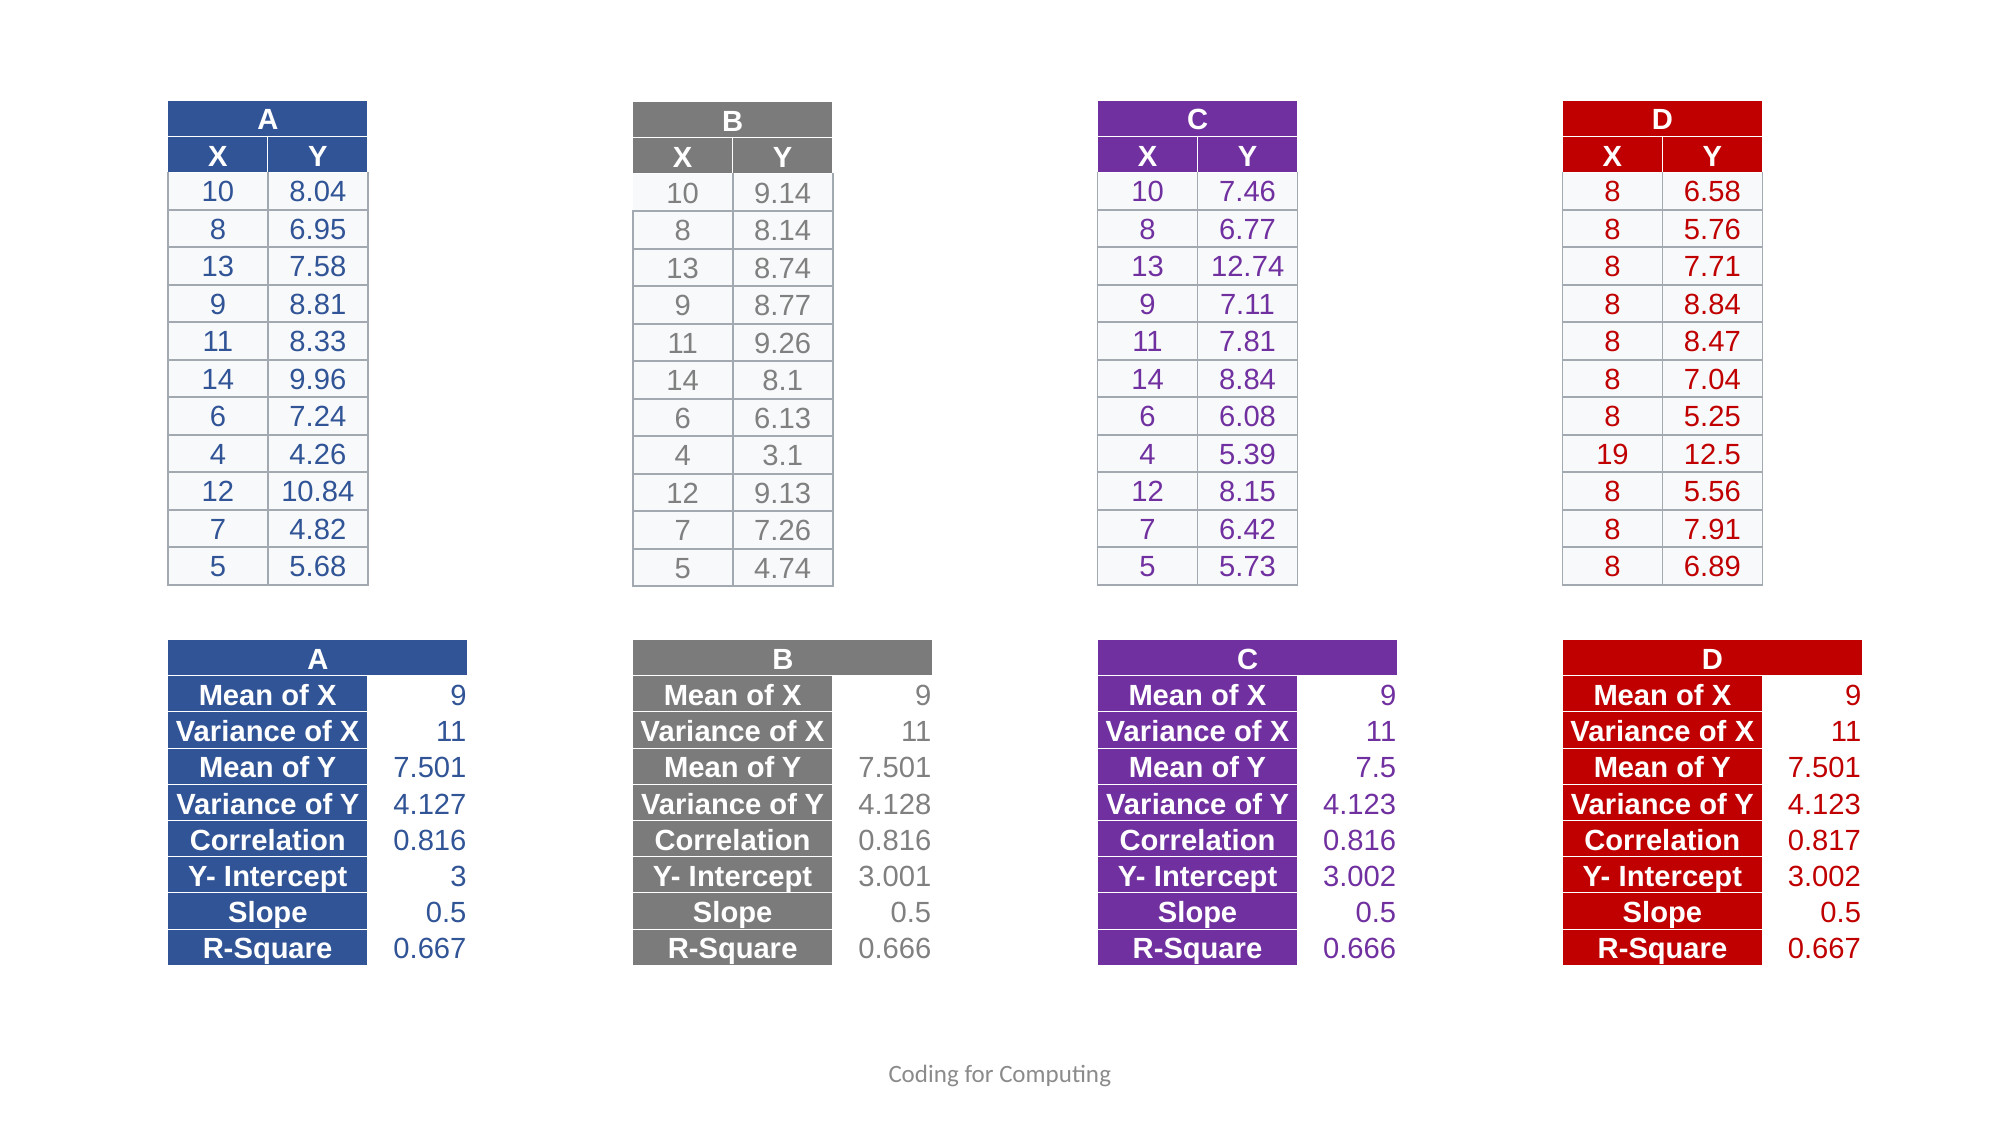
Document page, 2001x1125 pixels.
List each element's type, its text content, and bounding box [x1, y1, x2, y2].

table_cell Mean of X [168, 676, 367, 711]
table_cell Variance of Y [1098, 785, 1297, 820]
table_cell 5.25 [1663, 398, 1762, 434]
table_cell 7.24 [269, 398, 367, 434]
table_cell 11 [368, 712, 467, 748]
table_cell Variance of X [1563, 712, 1762, 748]
table_cell 9 [368, 676, 467, 711]
table_cell 0.667 [1763, 930, 1862, 965]
table_cell 8 [1563, 173, 1662, 209]
table_cell 0.816 [368, 821, 467, 856]
table_cell 8 [1563, 323, 1662, 359]
table_cell 8 [1563, 548, 1662, 584]
table_cell 12 [634, 475, 732, 510]
table_cell Slope [1098, 893, 1297, 929]
table_cell 11 [1298, 712, 1397, 748]
table_cell 3.002 [1763, 857, 1862, 892]
table_cell 6.77 [1198, 211, 1297, 246]
table_cell 0.5 [1763, 893, 1862, 929]
table_cell Y- Intercept [1563, 857, 1762, 892]
table_cell 4.82 [269, 511, 367, 546]
table_cell Y [1663, 137, 1762, 172]
table_cell 13 [1098, 248, 1197, 284]
table_cell Mean of X [633, 676, 832, 711]
table_cell Correlation [168, 821, 367, 856]
table_cell 5.68 [269, 548, 367, 584]
table_cell Y- Intercept [633, 857, 832, 892]
table_cell 7.81 [1198, 323, 1297, 359]
table_cell 8.81 [269, 286, 367, 321]
table_cell 4 [169, 436, 267, 471]
table_cell 5.76 [1663, 211, 1762, 246]
table_cell 13 [169, 248, 267, 284]
table_cell 7.11 [1198, 286, 1297, 321]
table_cell 14 [169, 361, 267, 396]
table_cell 9 [833, 676, 932, 711]
table_cell 7.5 [1298, 749, 1397, 784]
table_cell 6 [634, 400, 732, 435]
table_cell 8 [1563, 211, 1662, 246]
table_cell 19 [1563, 436, 1662, 471]
table_cell 0.816 [1298, 821, 1397, 856]
table_header A [168, 101, 367, 136]
table_cell 6 [169, 398, 267, 434]
table_cell 5 [1098, 548, 1197, 584]
table_cell 7.26 [734, 512, 832, 548]
table_cell Variance of Y [168, 785, 367, 820]
table_cell 7.501 [833, 749, 932, 784]
table_cell R-Square [1098, 930, 1297, 965]
table_header B [633, 640, 932, 675]
table_cell 3.1 [734, 437, 832, 473]
table_cell Y- Intercept [168, 857, 367, 892]
table_cell 9 [1763, 676, 1862, 711]
table_cell 8 [1563, 361, 1662, 396]
table_cell 4.123 [1763, 785, 1862, 820]
table_cell 4.123 [1298, 785, 1397, 820]
table_cell Y [733, 138, 832, 173]
table_cell 5.73 [1198, 548, 1297, 584]
table_header B [633, 102, 832, 137]
table_cell X [1563, 137, 1662, 172]
table_cell 12.74 [1198, 248, 1297, 284]
table_cell 9 [1098, 286, 1197, 321]
table_cell 13 [634, 250, 732, 285]
table_cell R-Square [1563, 930, 1762, 965]
table_cell 0.5 [368, 893, 467, 929]
table_cell 8.1 [734, 362, 832, 398]
table_cell 6.08 [1198, 398, 1297, 434]
table_cell X [1098, 137, 1197, 172]
table_cell Variance of X [168, 712, 367, 748]
table_cell Correlation [633, 821, 832, 856]
table_cell Variance of X [633, 712, 832, 748]
table_cell 4.127 [368, 785, 467, 820]
table_cell Mean of Y [168, 749, 367, 784]
table_cell Mean of X [1563, 676, 1762, 711]
table_cell 7.04 [1663, 361, 1762, 396]
table_cell 8 [634, 212, 732, 248]
table_cell 8 [1563, 511, 1662, 546]
table_cell 3 [368, 857, 467, 892]
table_cell 10 [633, 174, 732, 210]
table_cell Y [1198, 137, 1297, 172]
table_cell 3.002 [1298, 857, 1397, 892]
table_cell Mean of X [1098, 676, 1297, 711]
table_cell Mean of Y [1563, 749, 1762, 784]
table_cell 0.816 [833, 821, 932, 856]
table_cell 6.13 [734, 400, 832, 435]
table_cell 7 [634, 512, 732, 548]
table_cell X [168, 137, 267, 172]
table_cell 5 [169, 548, 267, 584]
table_cell 11 [169, 323, 267, 359]
table_cell 8.74 [734, 250, 832, 285]
table_cell R-Square [633, 930, 832, 965]
table_cell Correlation [1098, 821, 1297, 856]
table_cell 12 [1098, 473, 1197, 509]
table_cell 0.666 [833, 930, 932, 965]
table_cell 8.14 [734, 212, 832, 248]
table_cell 8 [1563, 473, 1662, 509]
table_cell 7.71 [1663, 248, 1762, 284]
table_cell 4.128 [833, 785, 932, 820]
table_cell 0.5 [833, 893, 932, 929]
table_cell 9.26 [734, 325, 832, 360]
table_cell 7 [169, 511, 267, 546]
table_cell 10 [1098, 173, 1197, 209]
table_cell 8.33 [269, 323, 367, 359]
table_cell 6.89 [1663, 548, 1762, 584]
table_cell 8.84 [1198, 361, 1297, 396]
table_cell 14 [634, 362, 732, 398]
table_cell 10 [169, 173, 267, 209]
table_cell 8 [169, 211, 267, 246]
table_cell 11 [634, 325, 732, 360]
table_cell Y [268, 137, 367, 172]
table_cell 11 [1763, 712, 1862, 748]
table_cell 9 [1298, 676, 1397, 711]
table_cell R-Square [168, 930, 367, 965]
table_cell 8.77 [734, 287, 832, 323]
table_cell 8 [1098, 211, 1197, 246]
table_header D [1563, 640, 1862, 675]
table_cell 6.42 [1198, 511, 1297, 546]
table_header A [168, 640, 467, 675]
table_cell 8 [1563, 248, 1662, 284]
table_cell Variance of X [1098, 712, 1297, 748]
table_cell 0.667 [368, 930, 467, 965]
table_cell 3.001 [833, 857, 932, 892]
table_cell 7 [1098, 511, 1197, 546]
table_cell 0.666 [1298, 930, 1397, 965]
table_cell 12.5 [1663, 436, 1762, 471]
table_cell Y- Intercept [1098, 857, 1297, 892]
table_cell 8.04 [269, 173, 367, 209]
table_cell 6.58 [1663, 173, 1762, 209]
table_cell 11 [833, 712, 932, 748]
table_cell 8.15 [1198, 473, 1297, 509]
table_cell 10.84 [269, 473, 367, 509]
table_header C [1098, 640, 1397, 675]
table_cell X [633, 138, 732, 173]
table_cell 12 [169, 473, 267, 509]
footer Coding for Computing [662, 1042, 1338, 1103]
table_cell 0.5 [1298, 893, 1397, 929]
table_cell 8 [1563, 286, 1662, 321]
table_cell 4.26 [269, 436, 367, 471]
table_cell 8.84 [1663, 286, 1762, 321]
table_cell Mean of Y [633, 749, 832, 784]
table_cell 9 [169, 286, 267, 321]
table_cell 5 [634, 550, 732, 585]
table_cell Variance of Y [1563, 785, 1762, 820]
table_cell 7.58 [269, 248, 367, 284]
table_cell 4.74 [734, 550, 832, 585]
table_cell 0.817 [1763, 821, 1862, 856]
table_cell 9.13 [734, 475, 832, 510]
table_cell 7.91 [1663, 511, 1762, 546]
table_cell Slope [1563, 893, 1762, 929]
table_cell 11 [1098, 323, 1197, 359]
table_cell 8 [1563, 398, 1662, 434]
table_cell 5.39 [1198, 436, 1297, 471]
table_cell 9.14 [734, 174, 832, 210]
table_cell 7.46 [1198, 173, 1297, 209]
table_cell 5.56 [1663, 473, 1762, 509]
table_cell 4 [1098, 436, 1197, 471]
table_cell 9.96 [269, 361, 367, 396]
table_cell 7.501 [368, 749, 467, 784]
table_cell 8.47 [1663, 323, 1762, 359]
table_cell 14 [1098, 361, 1197, 396]
table_cell 9 [634, 287, 732, 323]
table_cell 4 [634, 437, 732, 473]
table_cell Slope [168, 893, 367, 929]
table_cell Slope [633, 893, 832, 929]
table_cell Correlation [1563, 821, 1762, 856]
table_header C [1098, 101, 1297, 136]
table_cell 7.501 [1763, 749, 1862, 784]
table_header D [1563, 101, 1762, 136]
table_cell 6.95 [269, 211, 367, 246]
table_cell Variance of Y [633, 785, 832, 820]
table_cell 6 [1098, 398, 1197, 434]
table_cell Mean of Y [1098, 749, 1297, 784]
